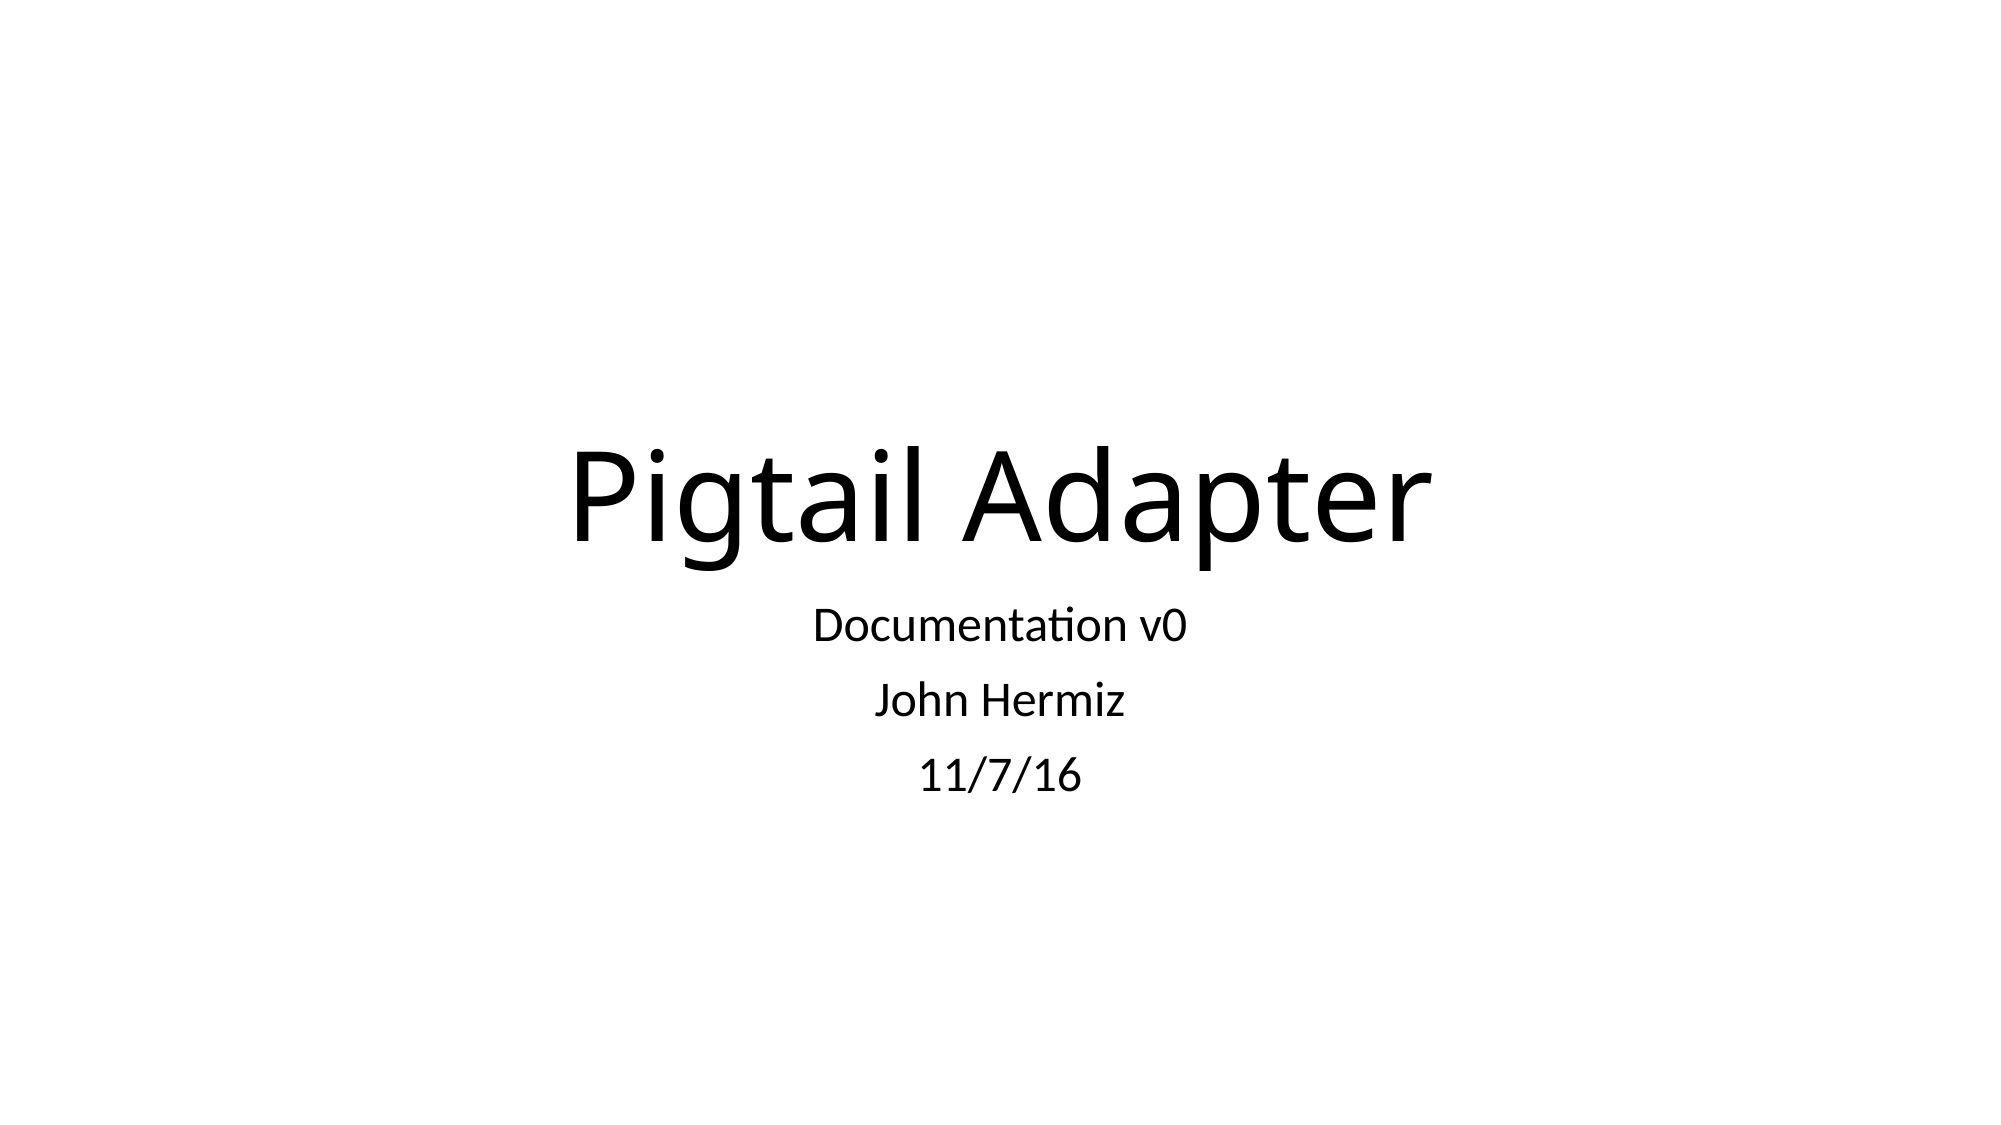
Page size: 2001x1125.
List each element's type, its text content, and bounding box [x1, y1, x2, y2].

title Pigtail Adapter [249, 184, 1750, 576]
subtitle Documentation v0 John Hermiz 11/7/16 [249, 590, 1750, 863]
